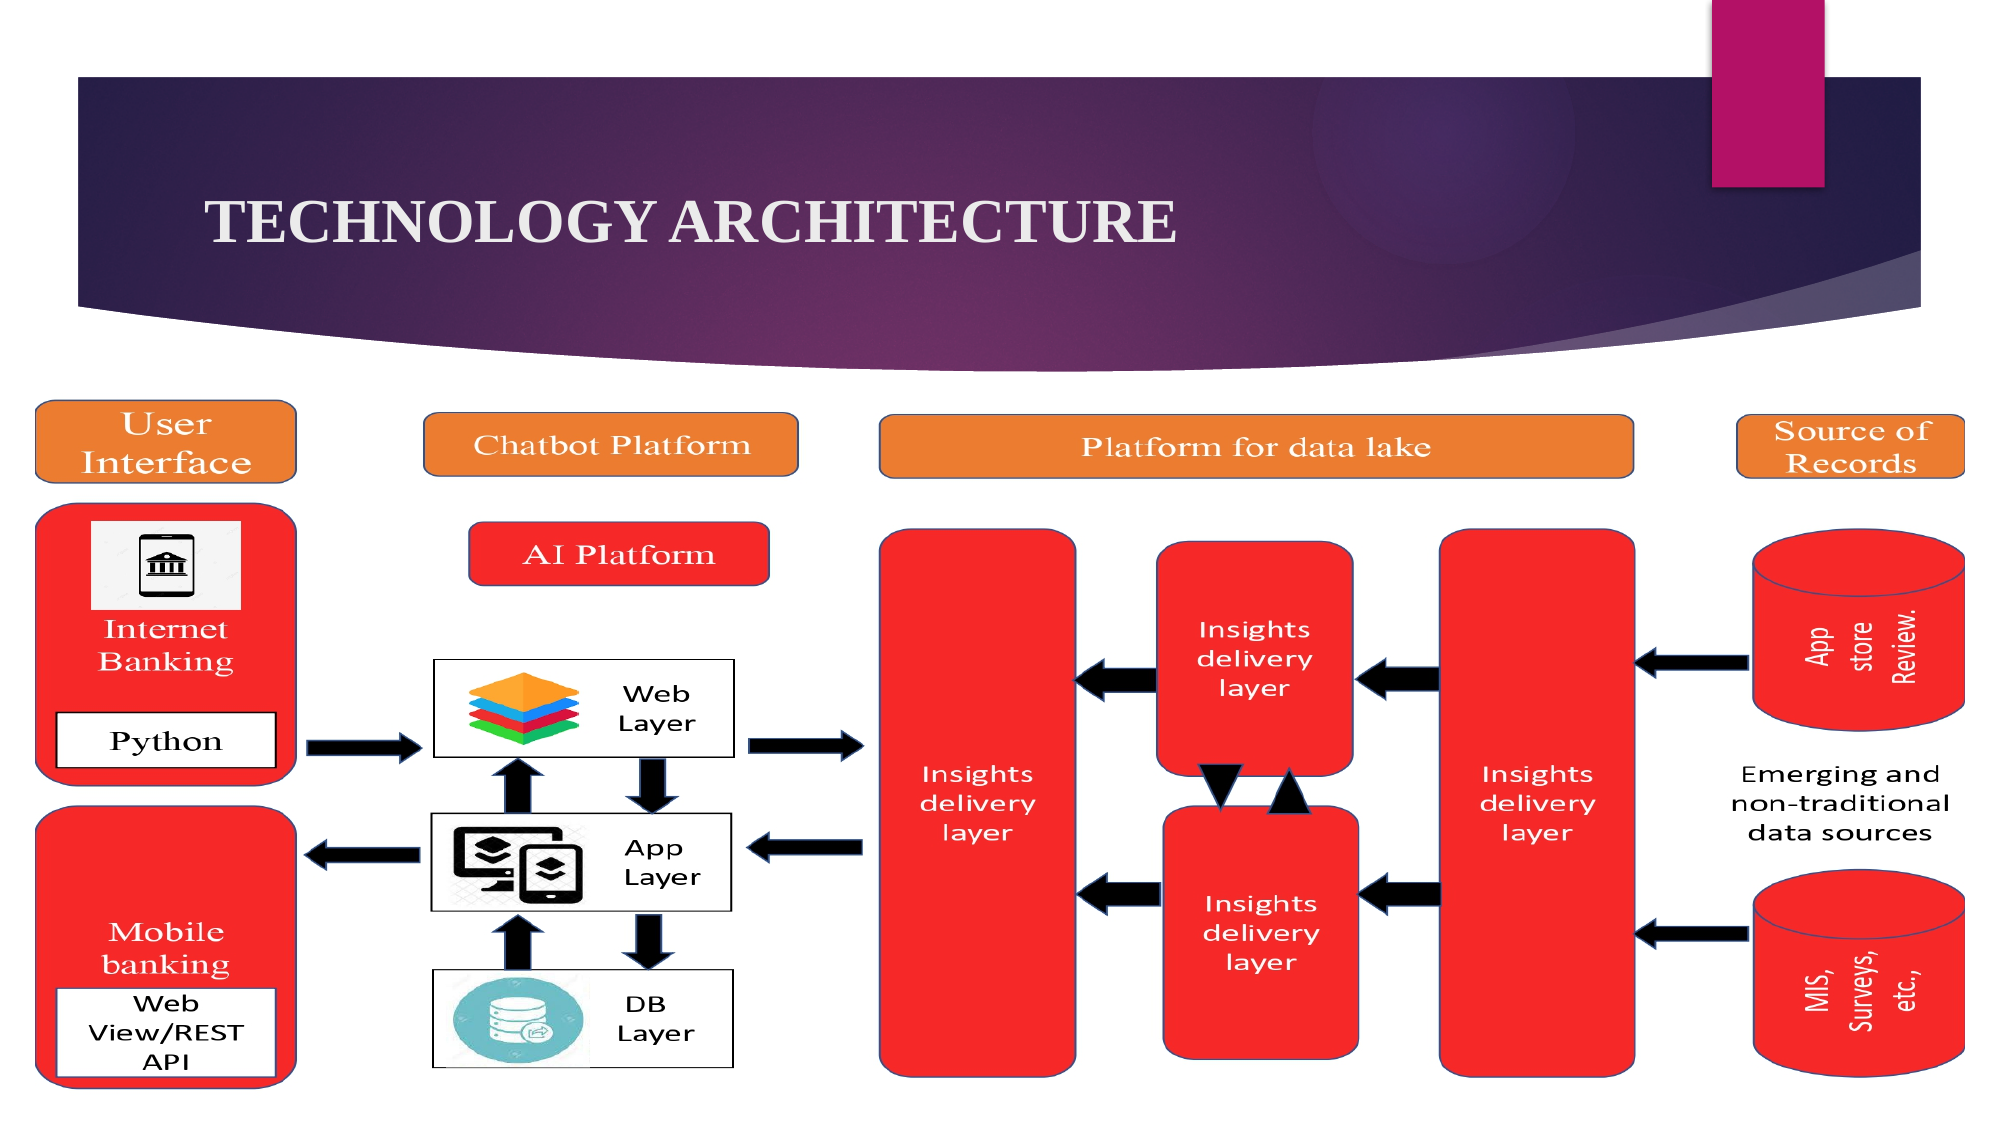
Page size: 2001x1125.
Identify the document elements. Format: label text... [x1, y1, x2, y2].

picture [34, 379, 1965, 1112]
title TECHNOLOGY ARCHITECTURE [189, 159, 1627, 276]
